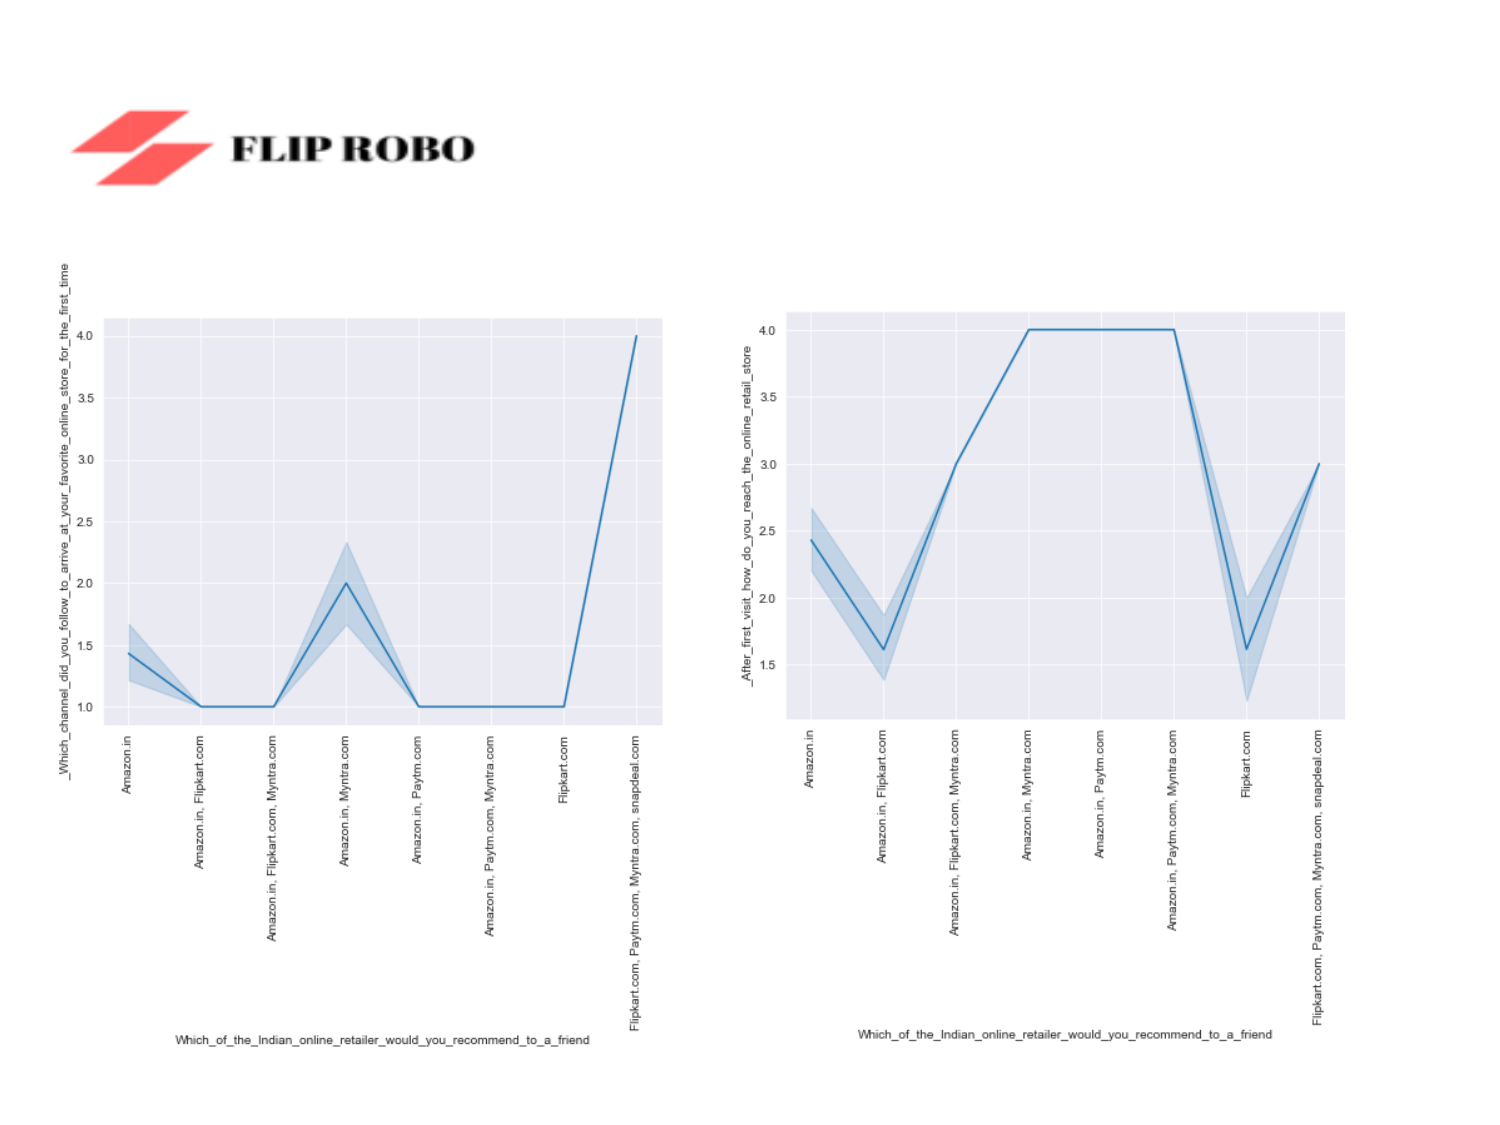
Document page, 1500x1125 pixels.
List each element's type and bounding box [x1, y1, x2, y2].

picture [52, 89, 514, 215]
picture [52, 255, 695, 1064]
picture [737, 290, 1419, 1055]
